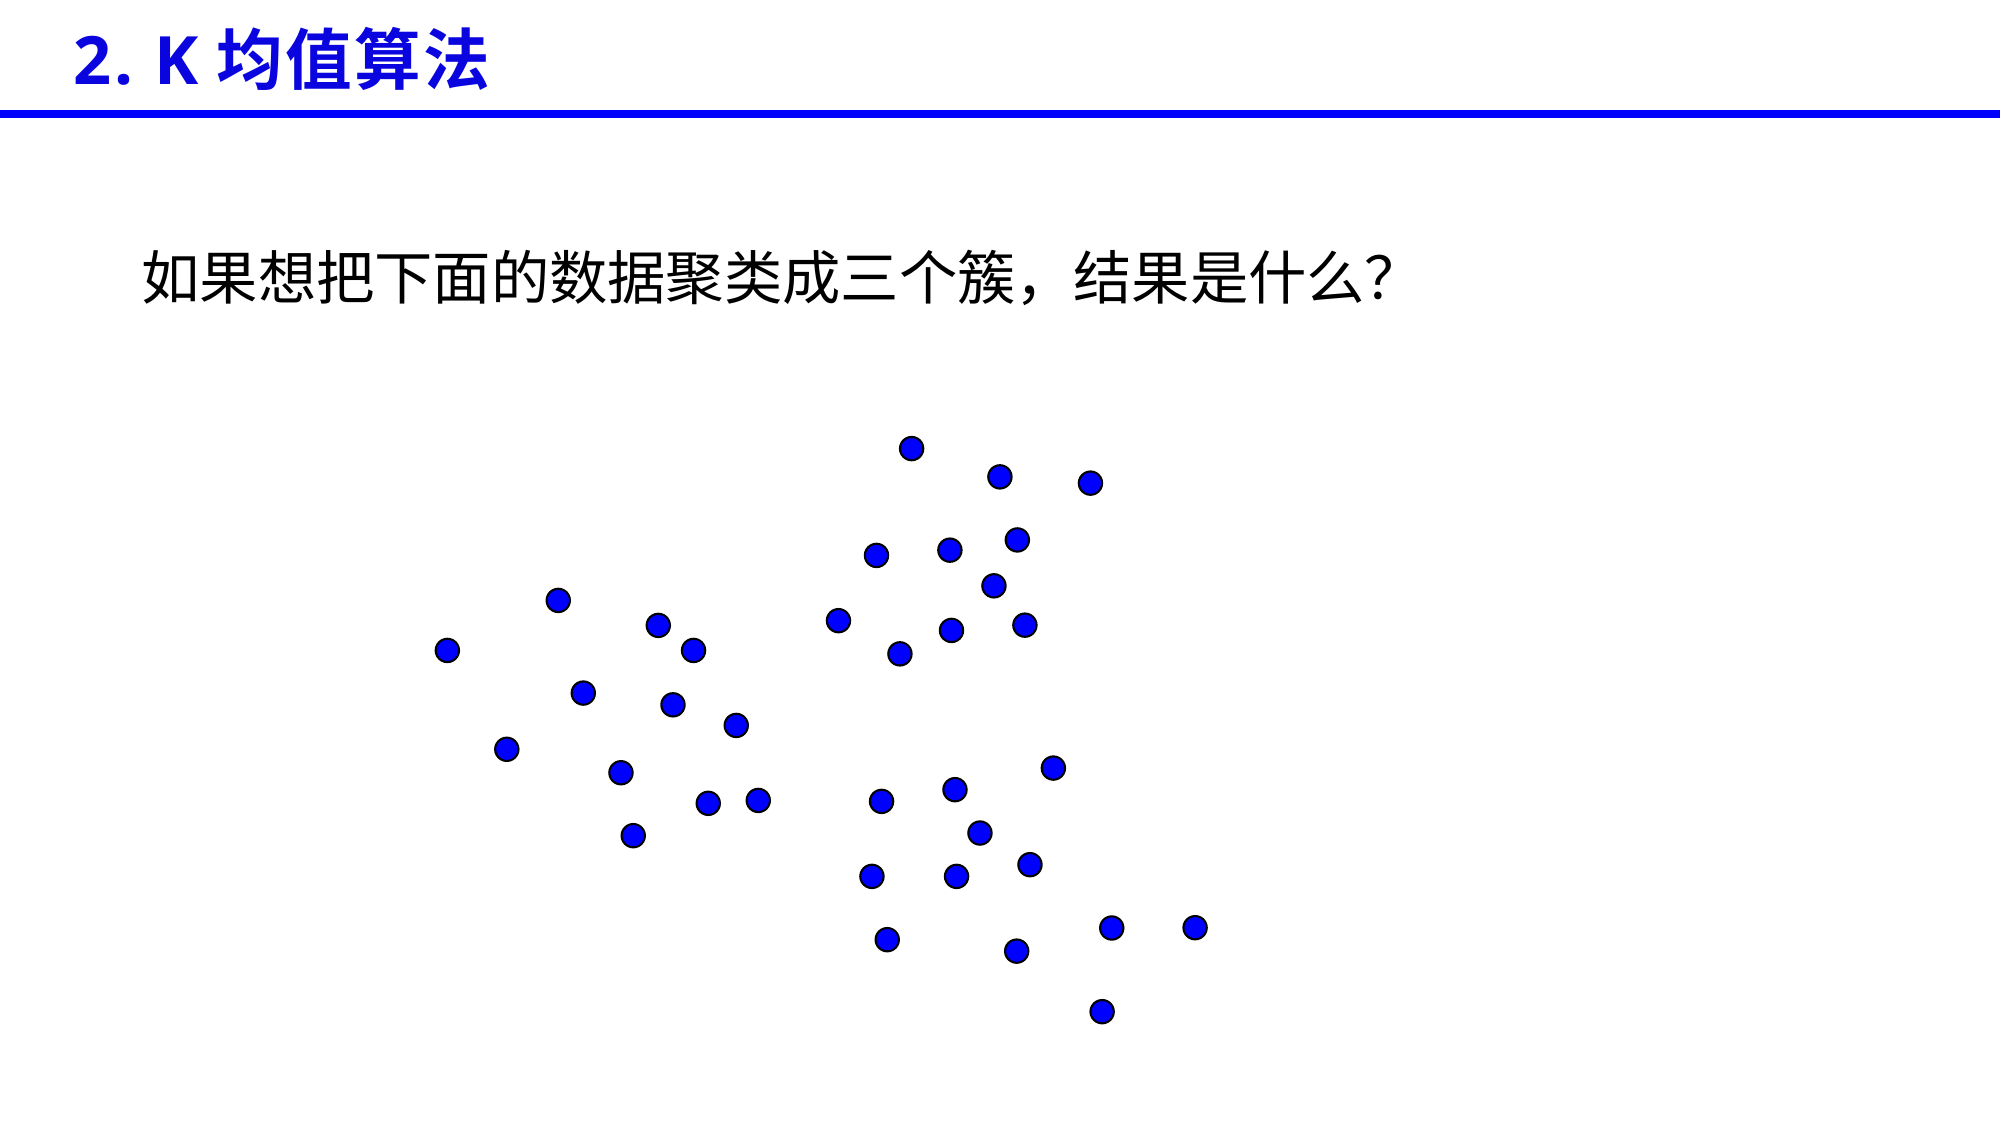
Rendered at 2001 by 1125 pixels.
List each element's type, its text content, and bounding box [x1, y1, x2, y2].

text_box [745, 787, 772, 814]
text_box [434, 637, 461, 664]
text_box [863, 542, 890, 569]
text_box [1017, 851, 1043, 878]
text_box 2. K均值算法 [59, 10, 1308, 106]
text_box [987, 464, 1013, 490]
text_box [943, 863, 970, 890]
text_box [680, 637, 707, 664]
text_box [620, 822, 646, 849]
text_box [887, 641, 913, 667]
text_box [981, 573, 1007, 599]
text_box [874, 926, 900, 953]
text_box [1089, 998, 1115, 1025]
text_box [608, 760, 634, 786]
text_box [859, 863, 885, 890]
text_box [645, 612, 672, 639]
text_box 如果想把下面的数据聚类成三个簇，结果是什么？ [126, 199, 1800, 319]
text_box [898, 435, 925, 462]
text_box [1004, 527, 1031, 553]
text_box [937, 537, 963, 563]
text_box [1012, 612, 1038, 638]
text_box [1040, 755, 1067, 781]
text_box [695, 790, 721, 817]
text_box [1182, 914, 1208, 941]
text_box [942, 776, 968, 803]
text_box [1077, 470, 1104, 496]
text_box [1099, 915, 1125, 941]
text_box [545, 587, 571, 614]
text_box [967, 820, 993, 846]
text_box [868, 788, 895, 815]
text_box [825, 607, 852, 634]
text_box [494, 736, 520, 763]
text_box [723, 712, 749, 739]
text_box [570, 680, 597, 706]
text_box [660, 692, 686, 718]
text_box [938, 617, 965, 644]
text_box [1003, 938, 1030, 964]
